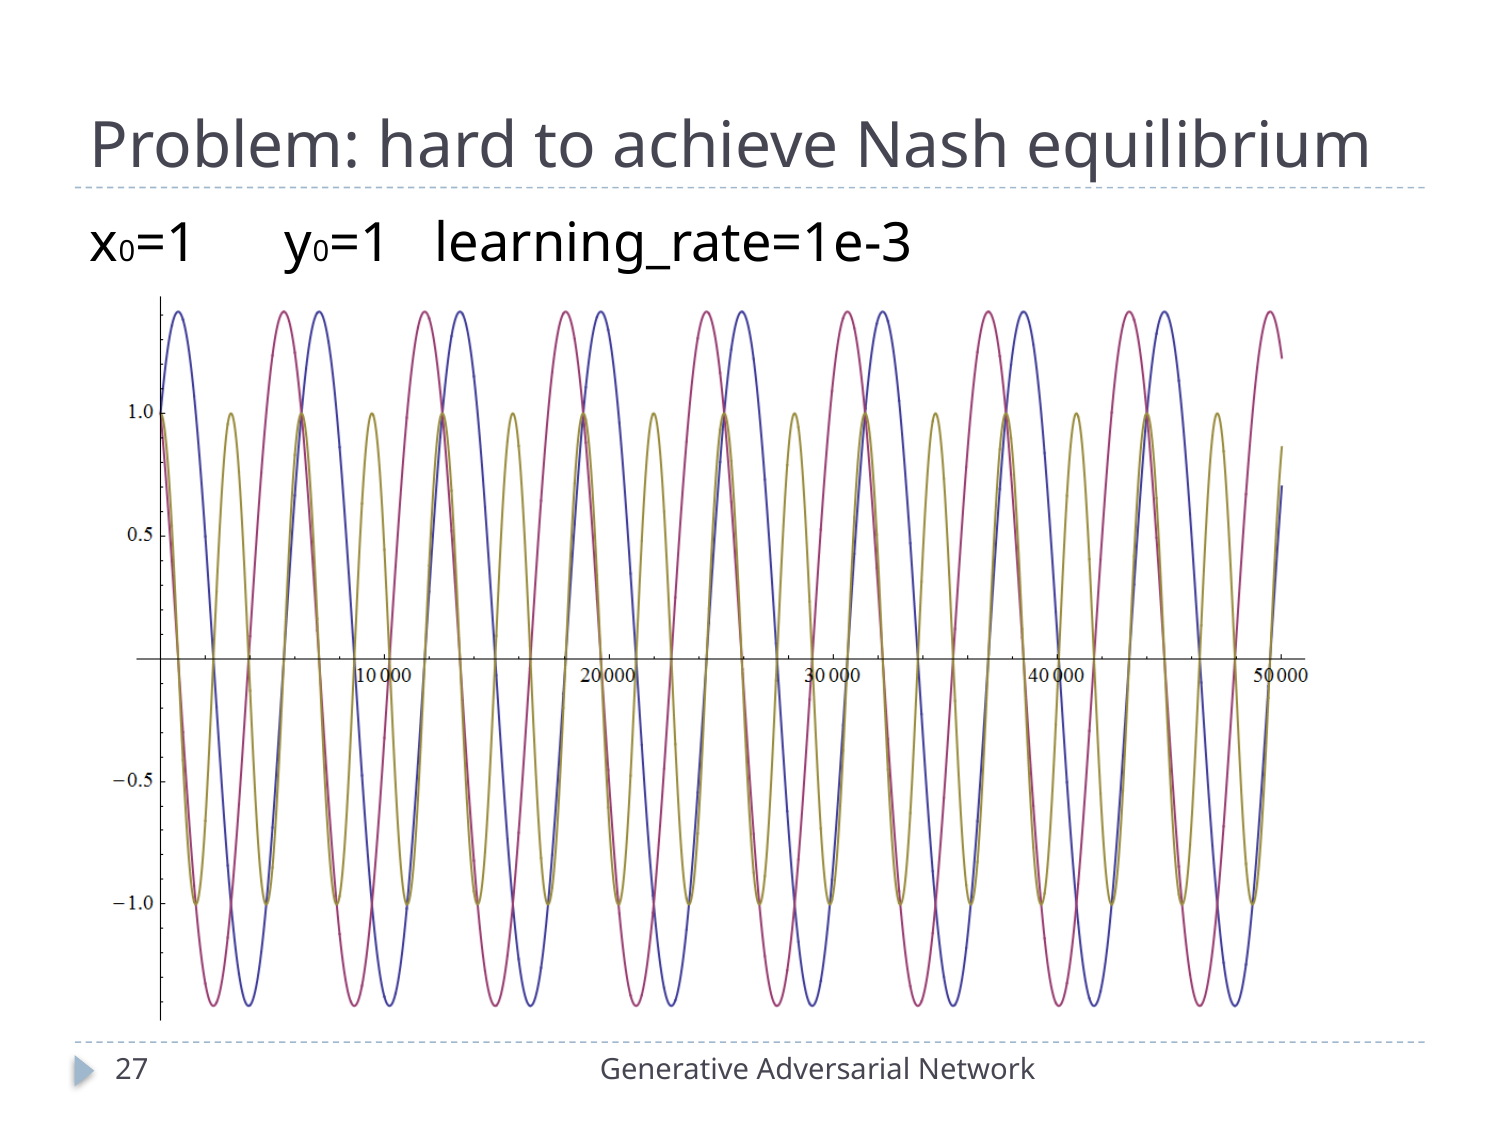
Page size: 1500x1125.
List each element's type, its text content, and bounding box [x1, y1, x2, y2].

picture [111, 290, 1319, 1027]
footer Generative Adversarial Network [475, 1042, 1051, 1103]
title Problem: hard to achieve Nash equilibrium [75, 24, 1425, 188]
slide_number 27 [100, 1042, 426, 1103]
list x0=1 y0=1 learning_rate=1e-3 [75, 200, 1425, 303]
